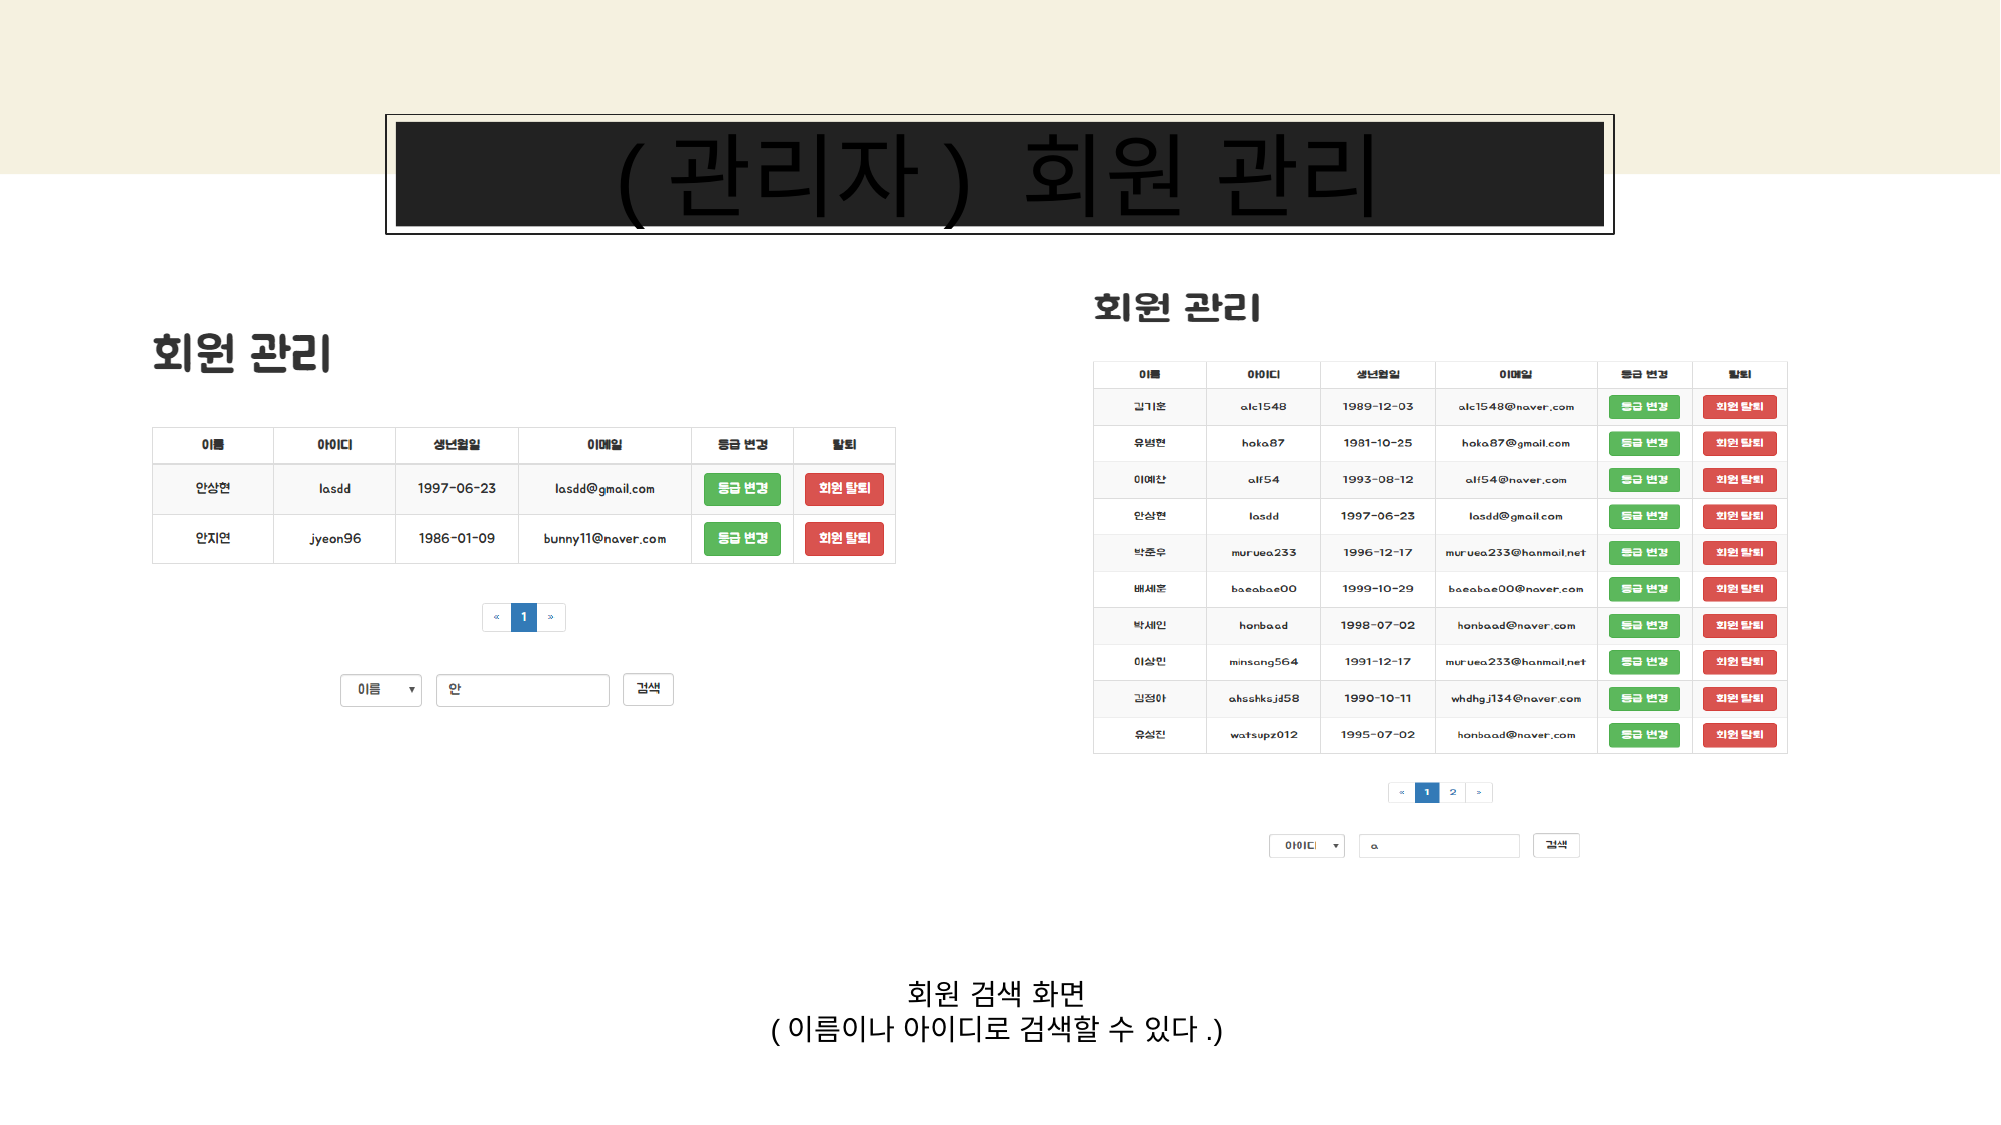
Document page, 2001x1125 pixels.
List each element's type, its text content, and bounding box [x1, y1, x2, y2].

title (관리자) 회원 관리 [395, 121, 1604, 227]
picture [93, 285, 1016, 834]
text_box 회원 검색 화면 (이름이나 아이디로 검색할 수 있다.) [209, 968, 1785, 1055]
picture [1020, 271, 1900, 875]
